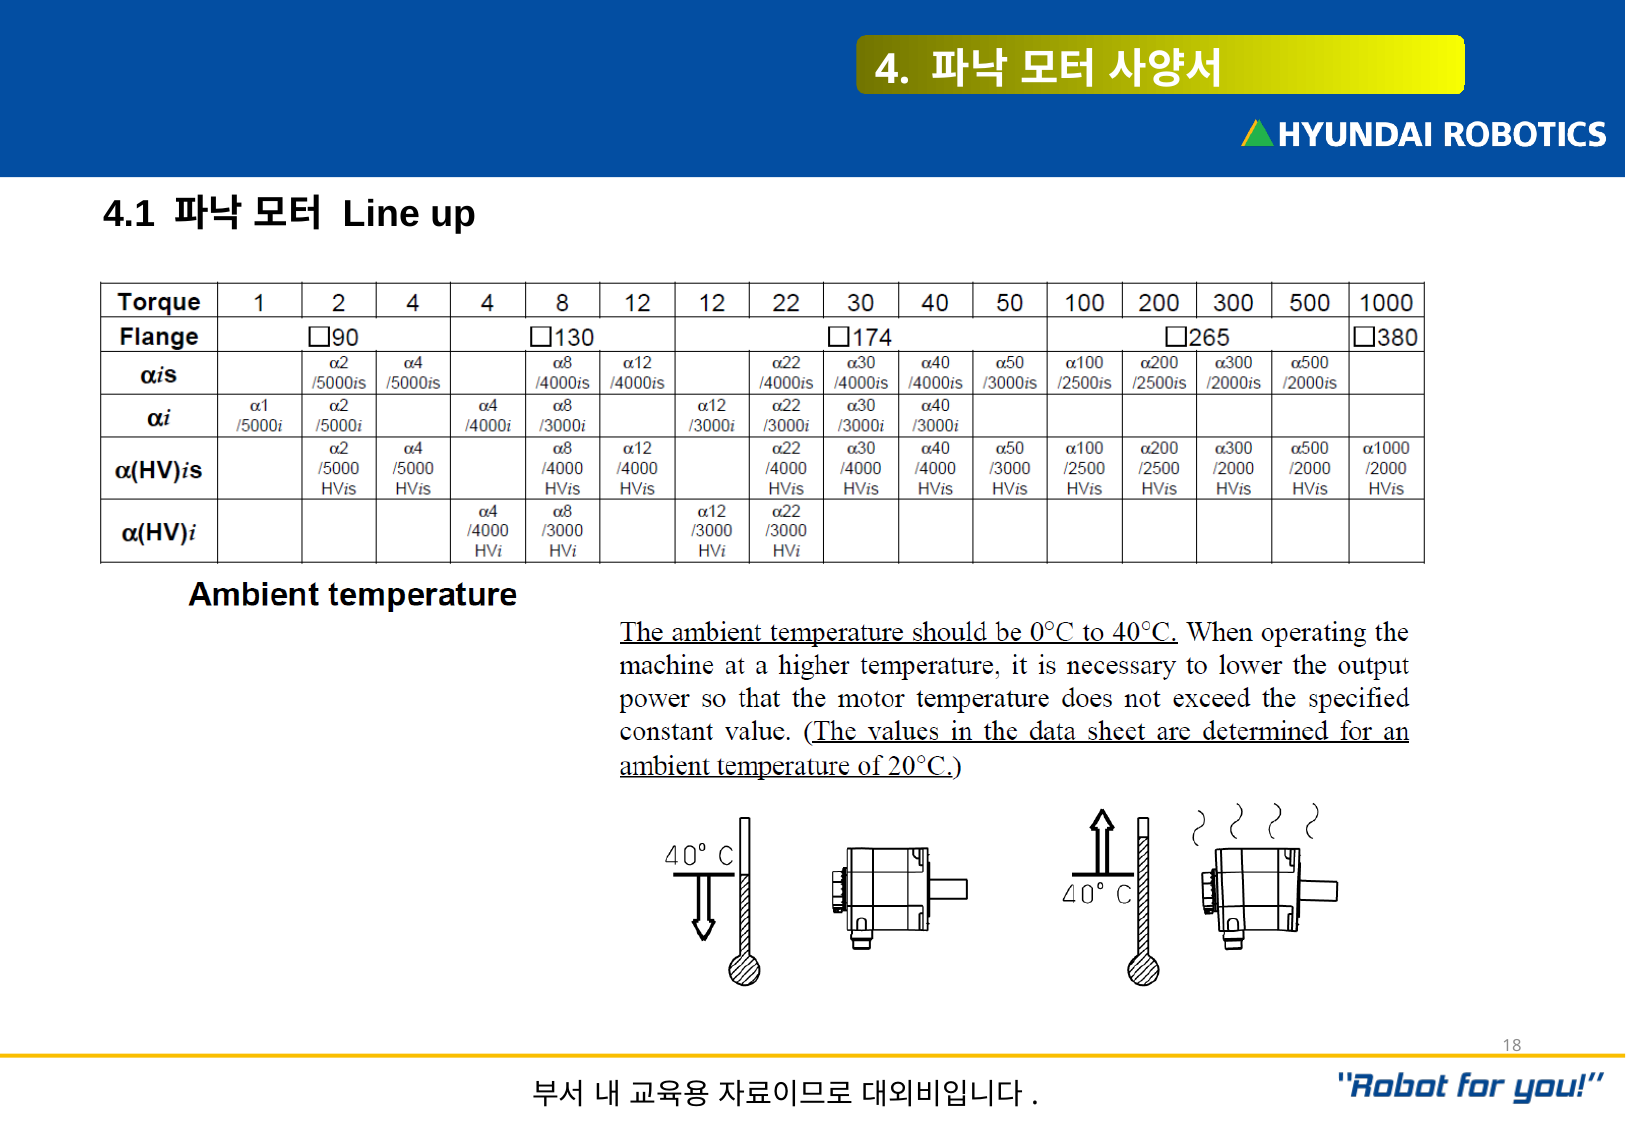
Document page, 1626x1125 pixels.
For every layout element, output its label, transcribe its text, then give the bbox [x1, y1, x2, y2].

picture [1310, 1053, 1623, 1125]
text_box 부서 내 교육용 자료이므로 대외비입니다. [442, 1067, 1128, 1125]
text_box 4.1 파낙 모터 Line up [88, 172, 1435, 242]
text_box 4. 파낙 모터 사양서 [856, 23, 1471, 100]
slide_number 18 [1157, 1011, 1537, 1081]
picture [1237, 118, 1609, 147]
picture [88, 281, 1437, 997]
